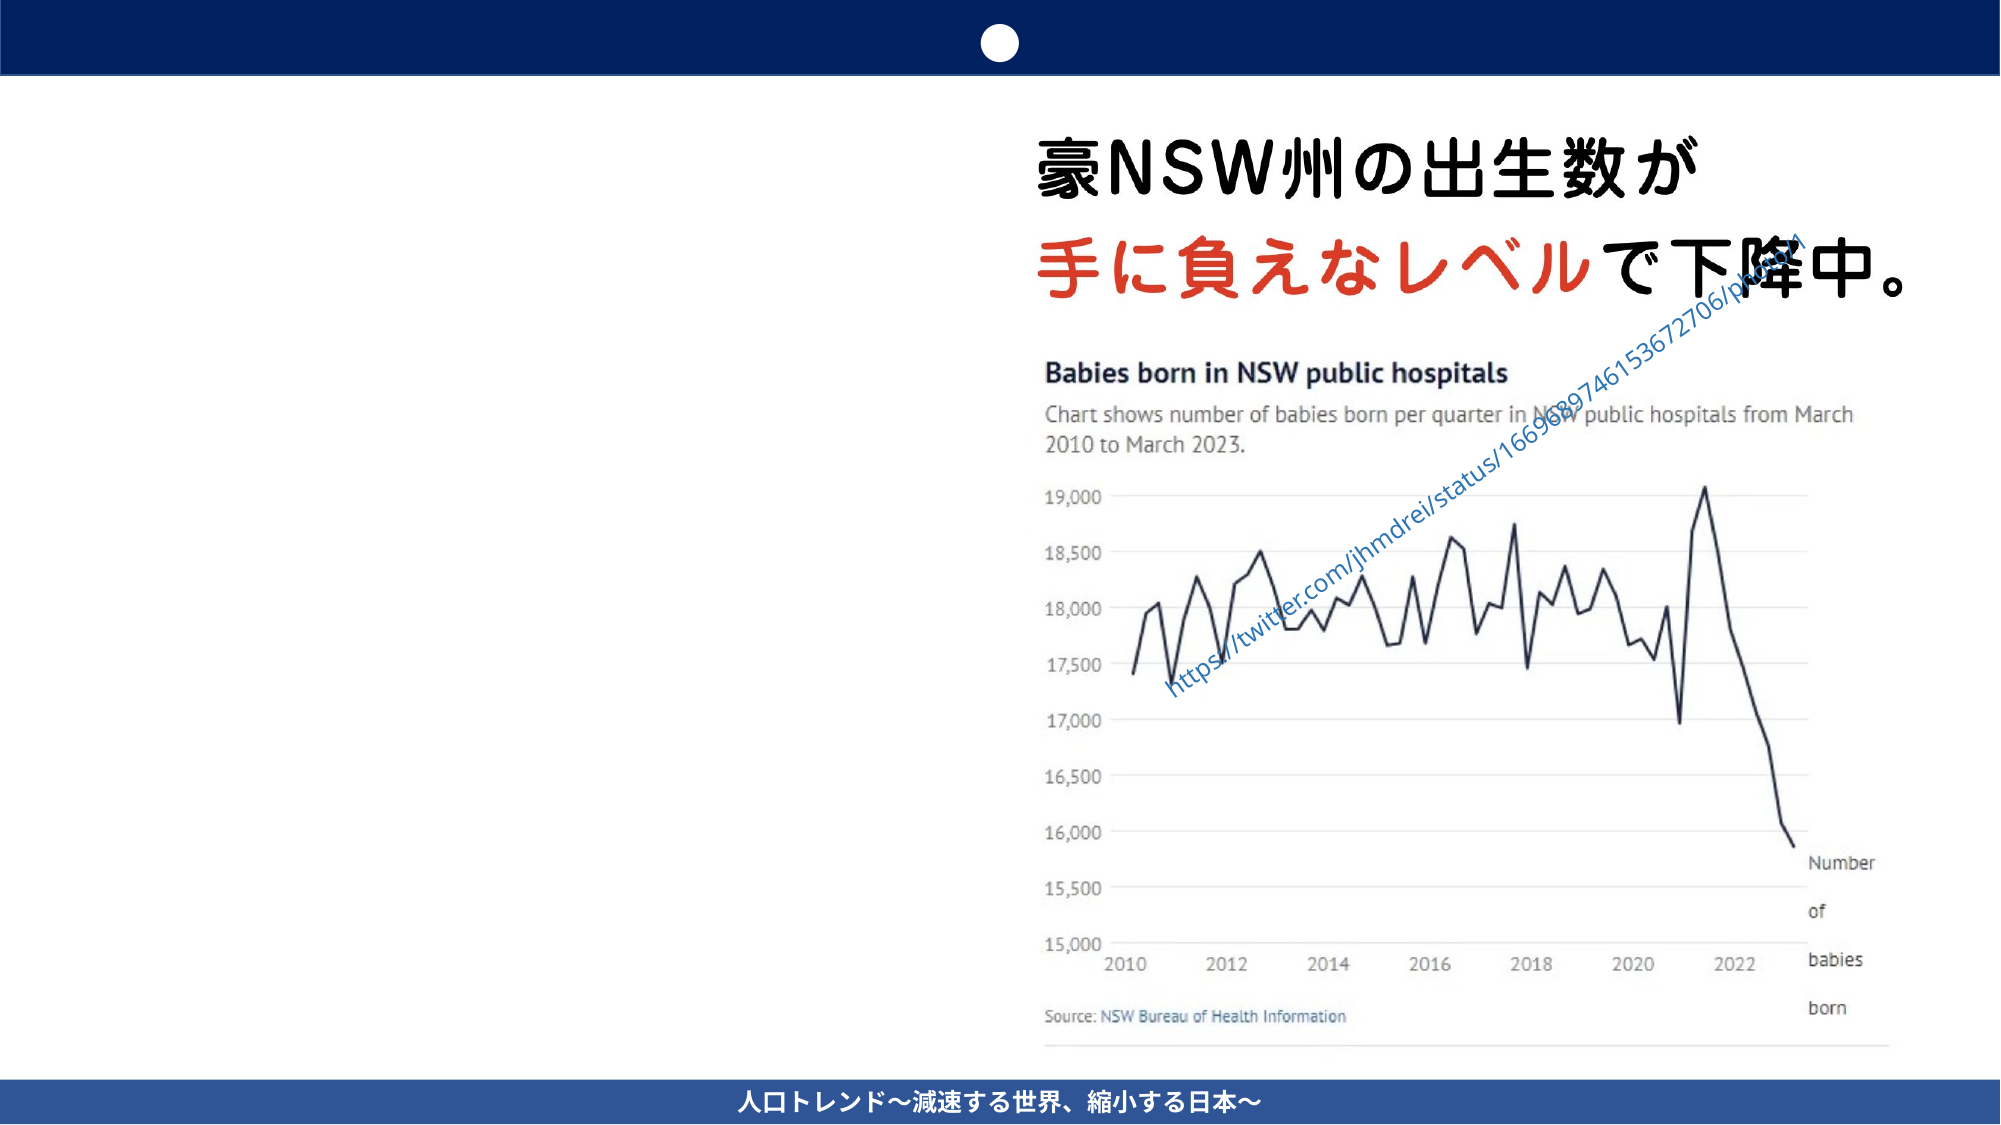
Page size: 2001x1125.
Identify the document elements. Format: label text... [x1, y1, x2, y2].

text_box 人口トレンド～減速する世界、縮小する日本～ [0, 1079, 2000, 1125]
picture [993, 74, 1952, 1086]
text_box ● [0, 0, 2000, 76]
